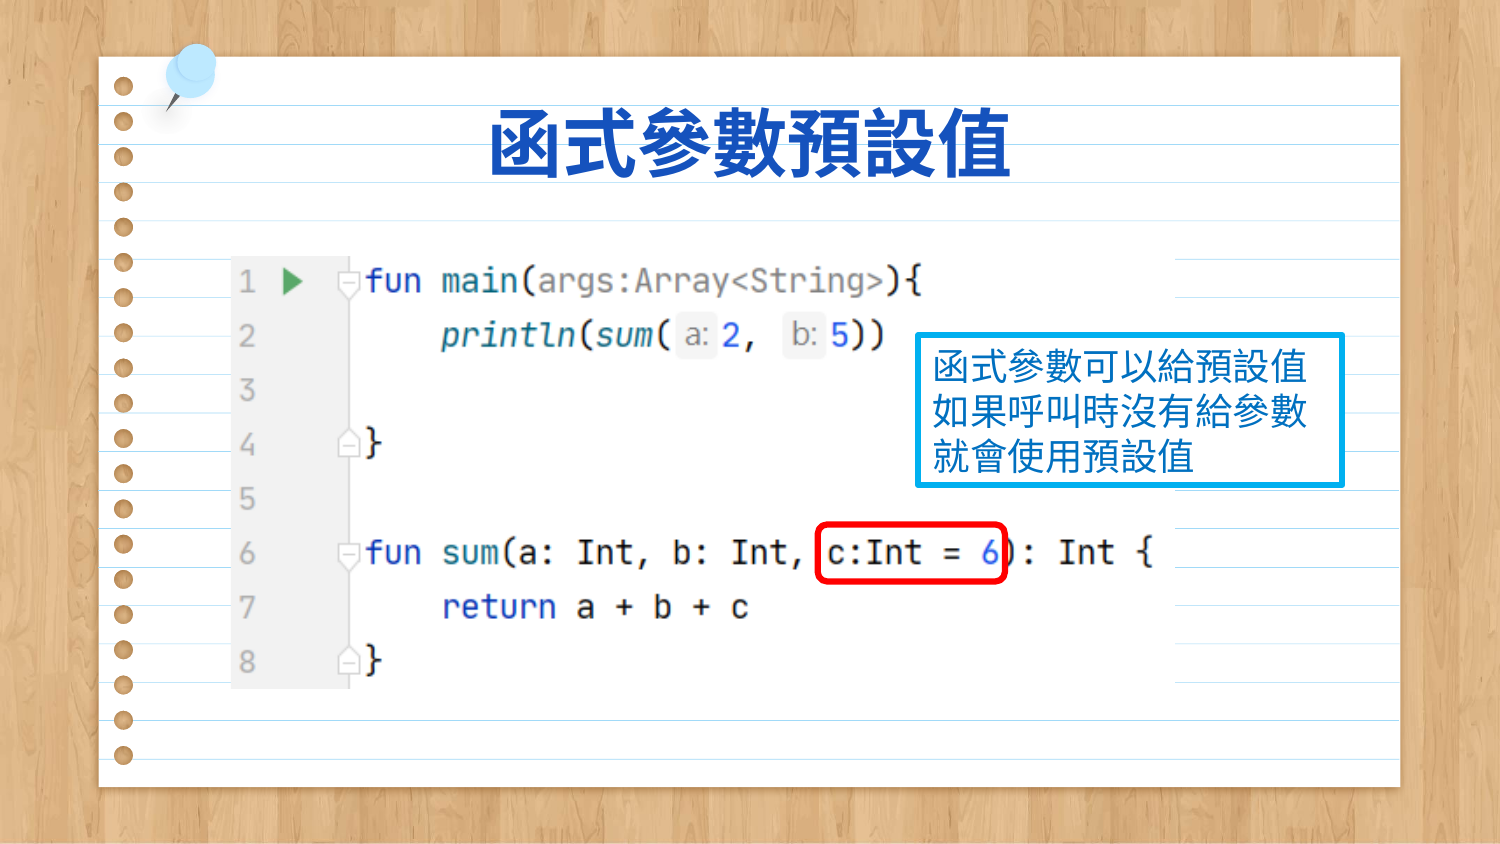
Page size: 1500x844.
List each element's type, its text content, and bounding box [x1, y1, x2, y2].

picture [0, 0, 1500, 844]
title 函式參數預設值 [146, 81, 1354, 186]
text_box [141, 43, 217, 134]
text_box 函式參數可以給預設值 如果呼叫時沒有給參數 就會使用預設值 [1179, 335, 1343, 485]
